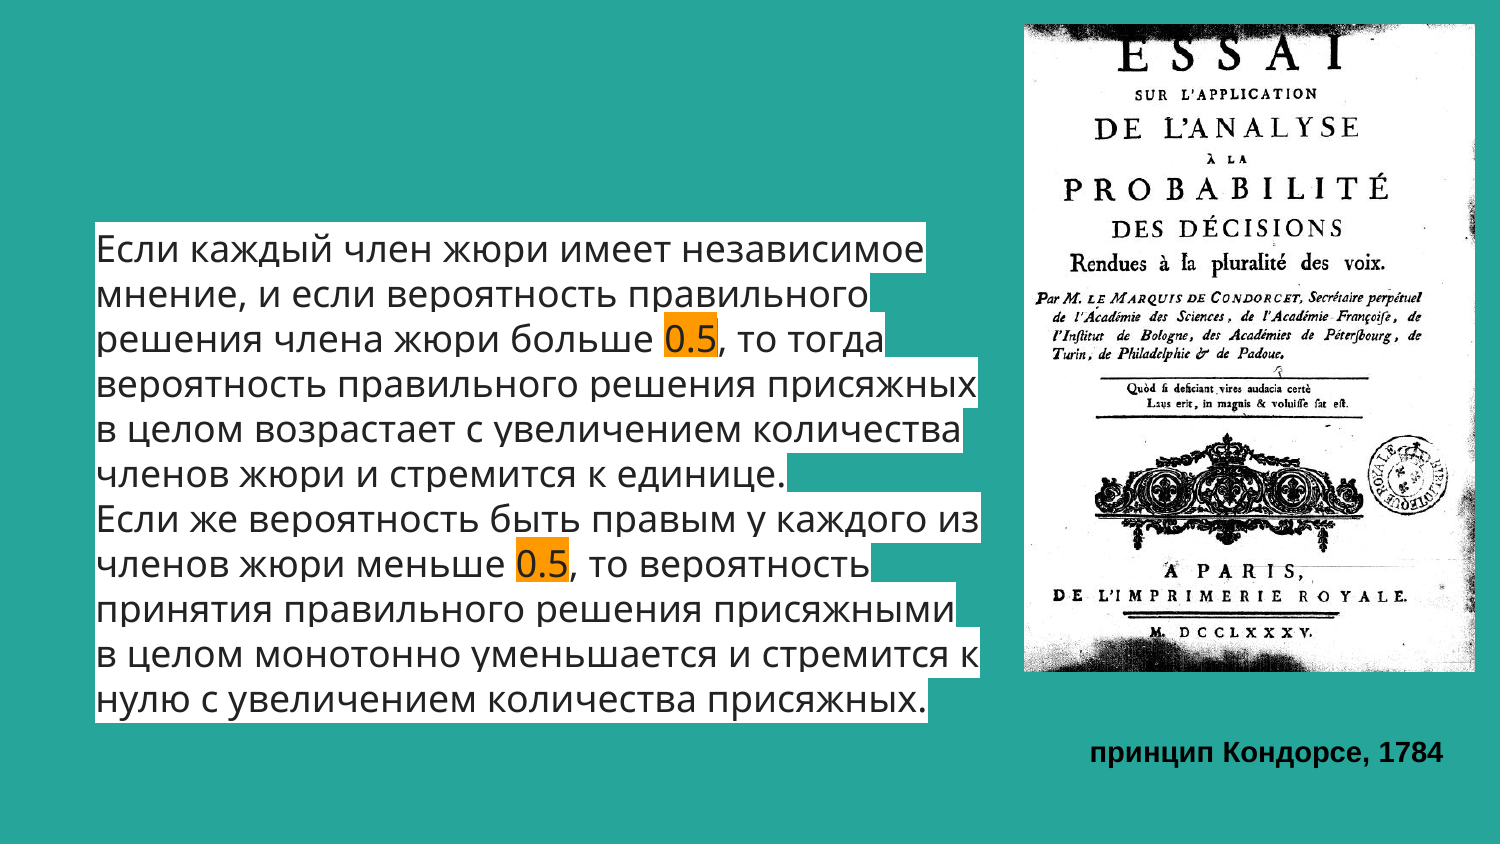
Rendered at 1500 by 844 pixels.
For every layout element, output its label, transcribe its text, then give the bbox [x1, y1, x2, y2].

text_box принцип Кондорсе, 1784 [1074, 717, 1500, 808]
title Если каждый член жюри имеет независимое мнение, и если вероятность правильного решения члена жюри больше 0.5, то тогда вероятность правильного решения присяжных в целом возрастает с увеличением количества членов жюри и стремится к единице. Если же вероятность быть правым у каждого из членов жюри меньше 0.5, то вероятность принятия правильного решения присяжными в целом монотонно уменьшается и стремится к нулю с увеличением количества присяжных. [80, 136, 1000, 808]
picture [1024, 24, 1476, 672]
